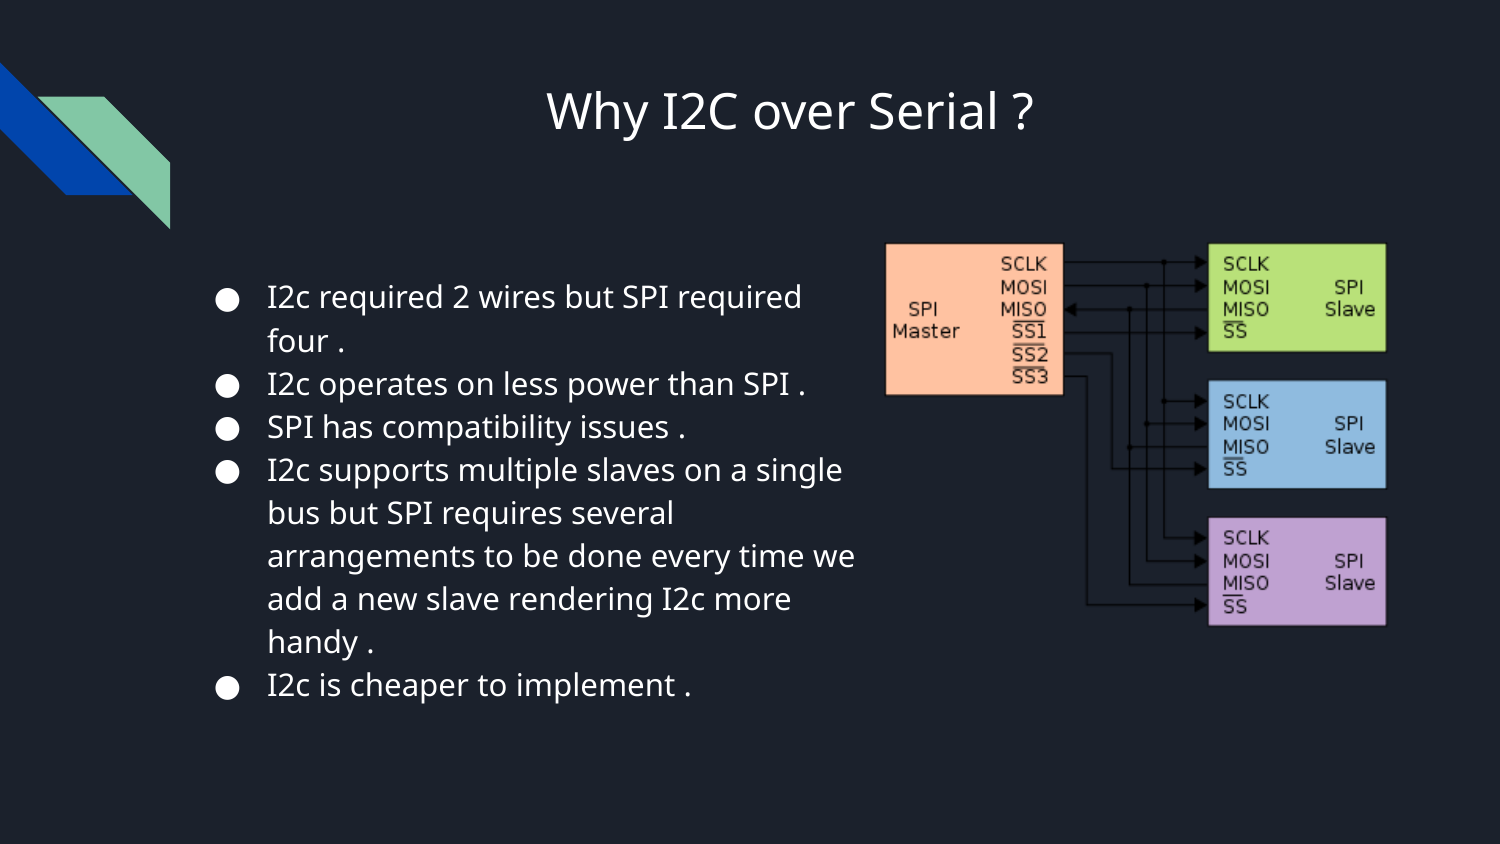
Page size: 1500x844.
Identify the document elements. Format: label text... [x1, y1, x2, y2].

picture [866, 224, 1414, 660]
title Why I2C over Serial ? [212, 64, 1368, 215]
list I2c required 2 wires but SPI required four . I2c operates on less power than SPI . SPI has compatibility issues . I2c supports multiple slaves on a single bus but SPI requires several arrangements to be done every time we add a new slave rendering I2c more handy . I2c is cheaper to implement . [177, 257, 906, 735]
